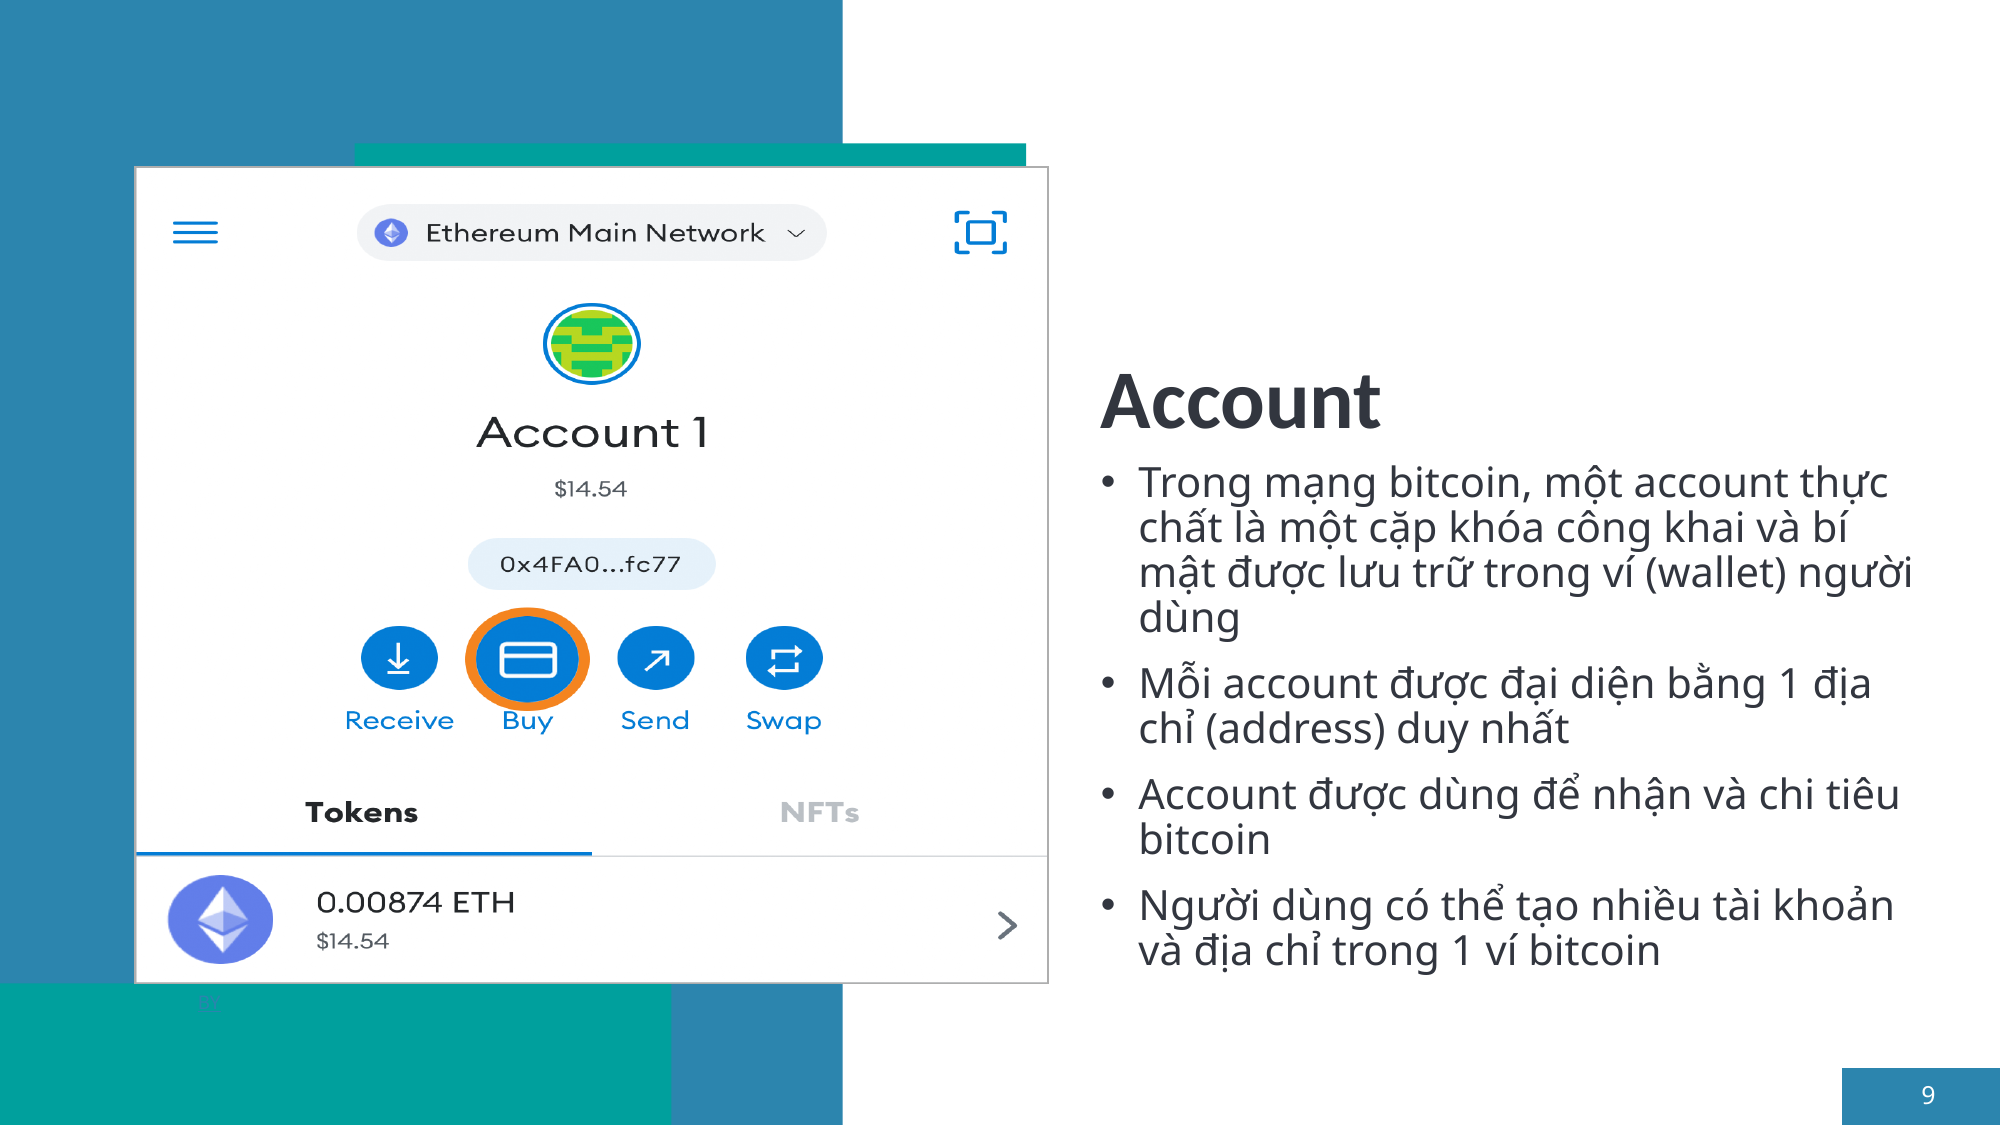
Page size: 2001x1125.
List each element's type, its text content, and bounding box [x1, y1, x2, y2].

text_box BY [183, 984, 1027, 1024]
title Account [1085, 212, 1951, 453]
picture [134, 166, 1049, 984]
slide_number 9 [1889, 1079, 1951, 1114]
list Trong mạng bitcoin, một account thực chất là một cặp khóa công khai và bí mật được lưu trữ trong ví (wallet) người dùng Mỗi account được đại diện bằng 1 địa chỉ (address) duy nhất Account được dùng để nhận và chi tiêu bitcoin Người dùng có thể tạo nhiều tài khoản và địa chỉ trong 1 ví bitcoin [1085, 453, 1951, 984]
